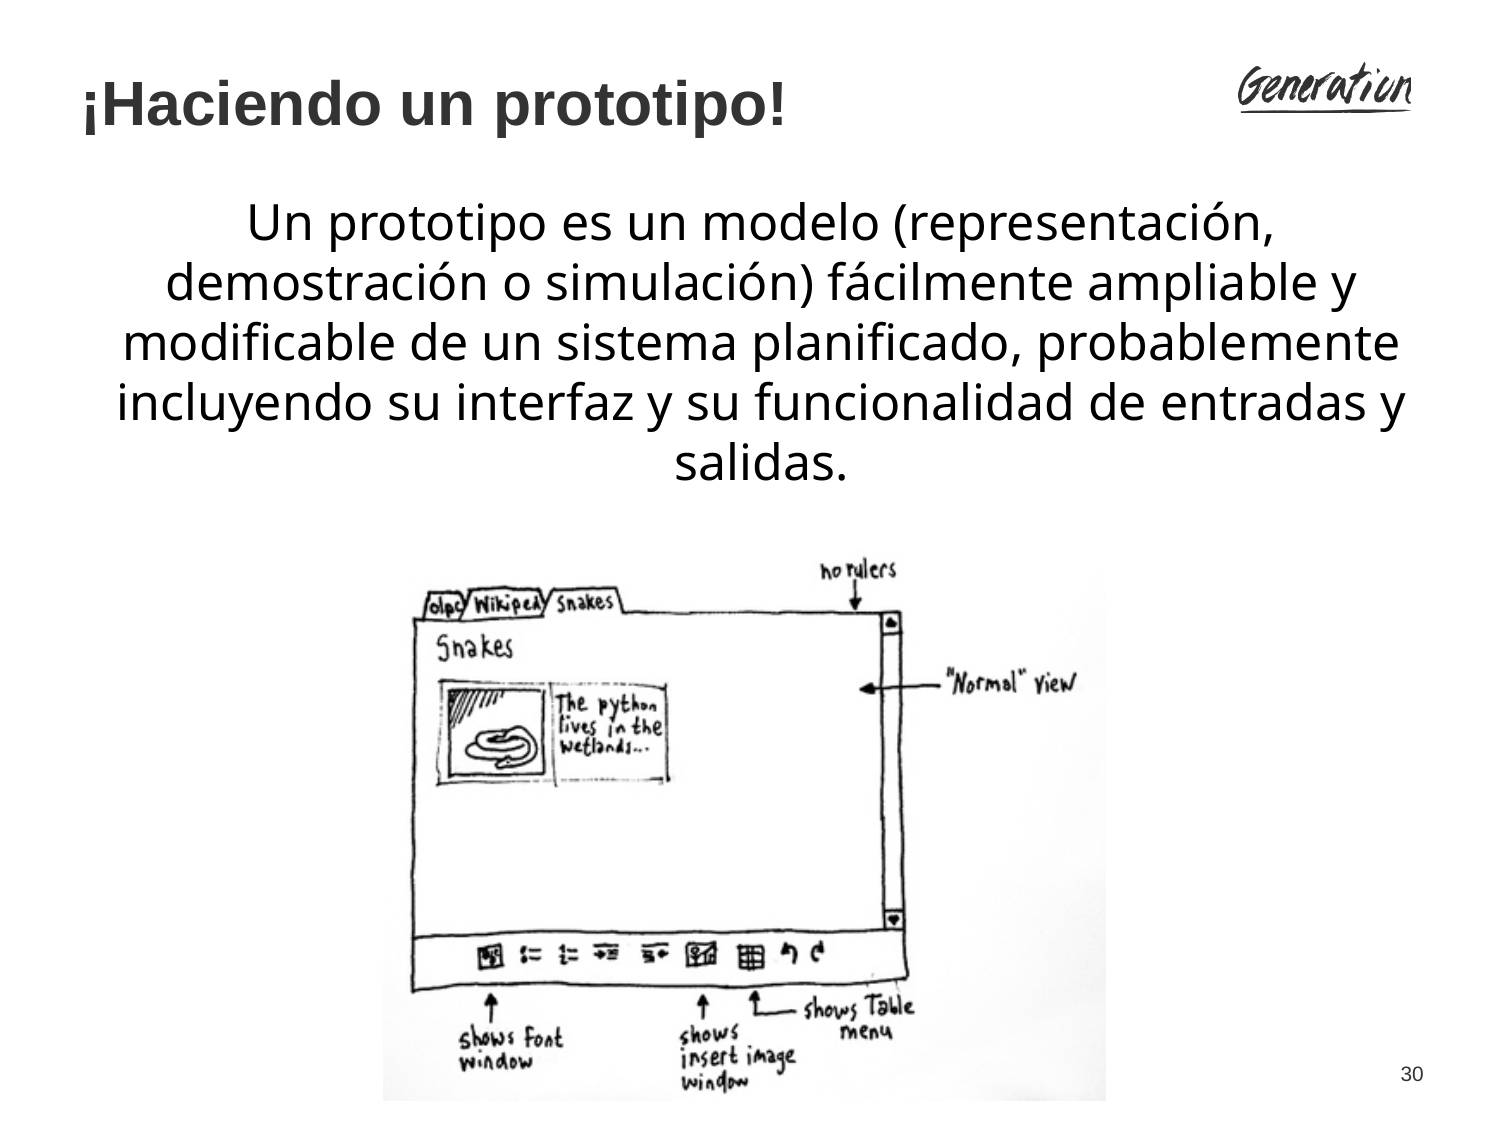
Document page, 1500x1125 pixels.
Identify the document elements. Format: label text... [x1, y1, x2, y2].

text_box ¡Haciendo un prototipo! [65, 54, 1379, 146]
text_box Un prototipo es un modelo (representación, demostración o simulación) fácilmente ampliable y modificable de un sistema planificado, probablemente incluyendo su interfaz y su funcionalidad de entradas y salidas. [85, 183, 1438, 441]
picture [1379, 62, 1411, 113]
picture [383, 538, 1106, 1101]
